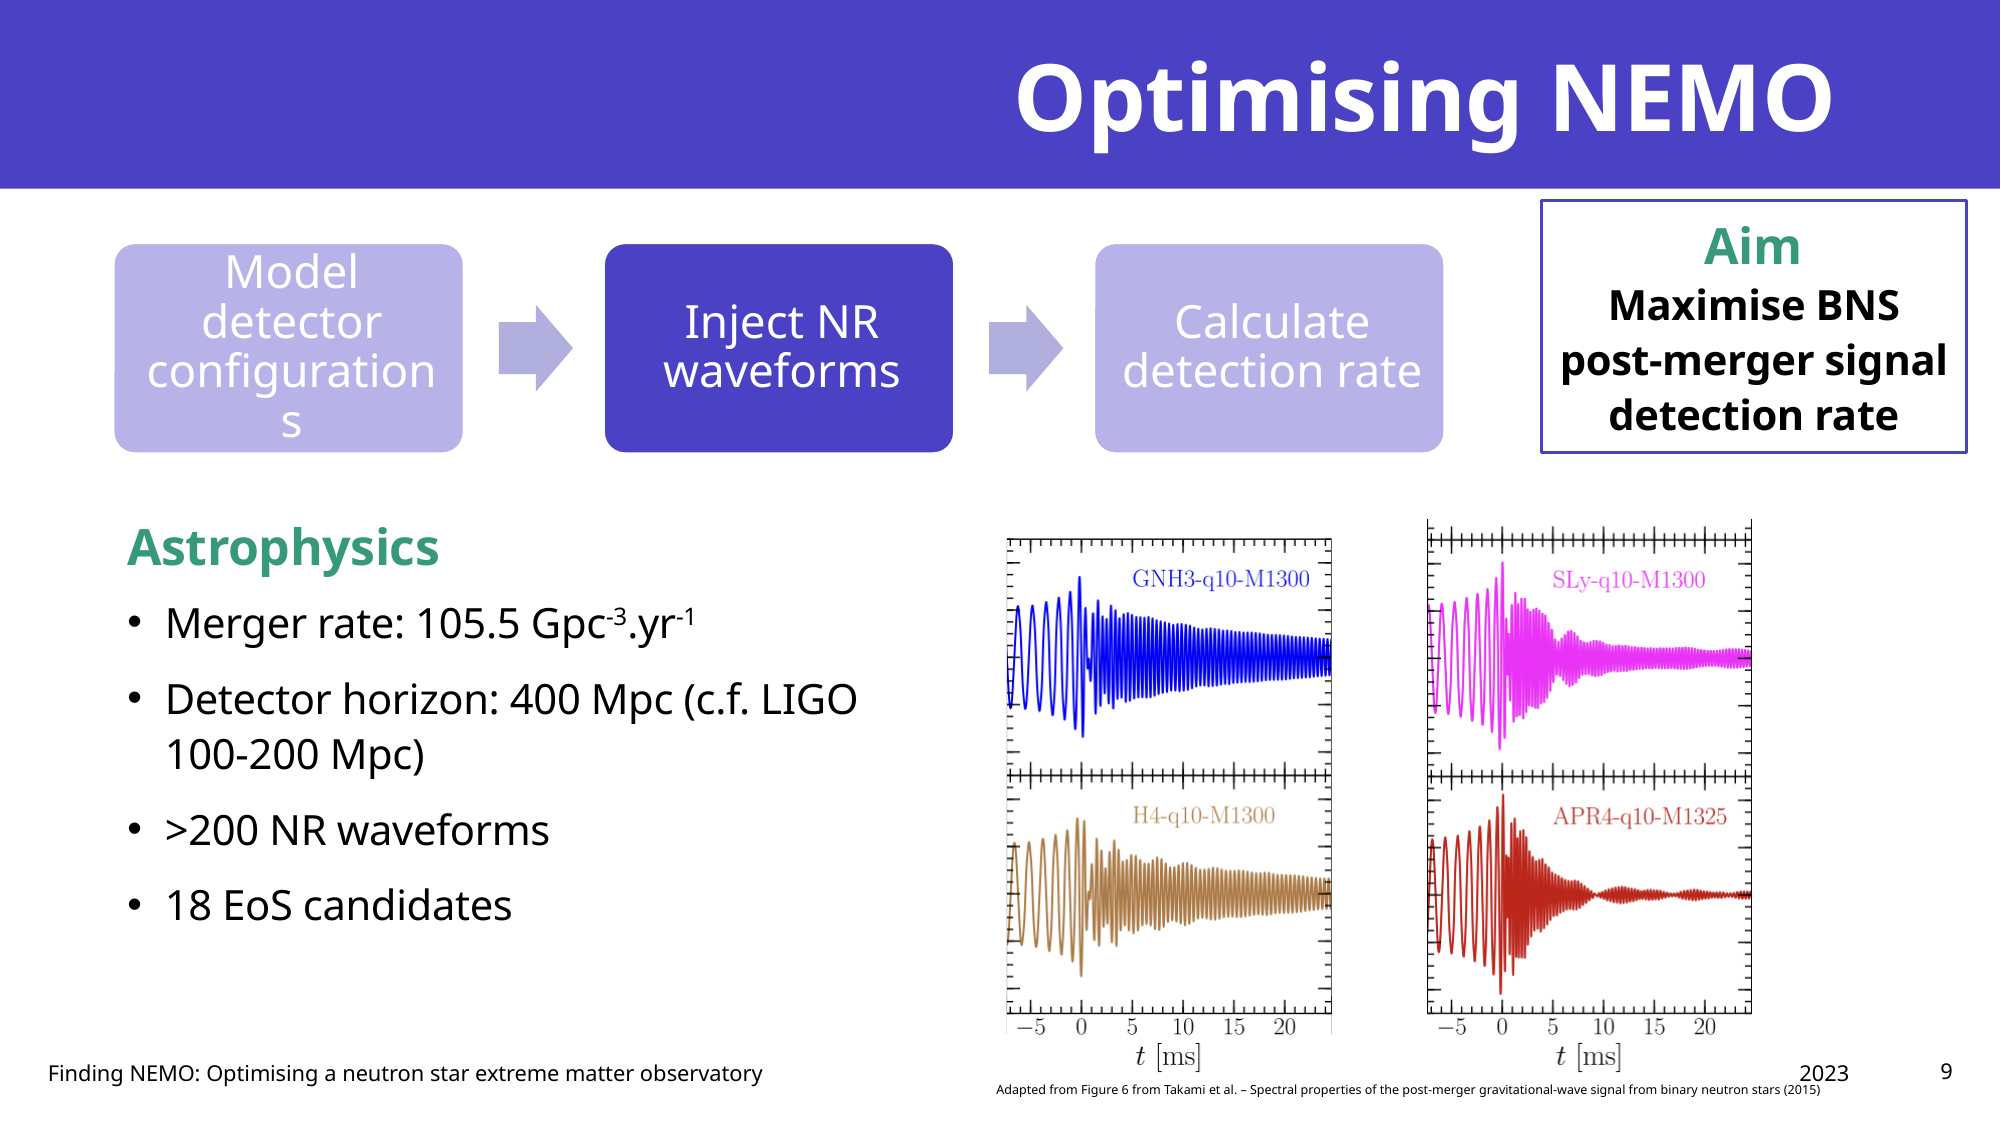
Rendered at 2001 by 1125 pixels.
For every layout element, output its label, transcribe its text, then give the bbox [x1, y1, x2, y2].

text_box Merger rate: 105.5 Gpc-3.yr-1 Detector horizon: 400 Mpc (c.f. LIGO 100-200 Mpc) >200 NR waveforms 18 EoS candidates [112, 601, 893, 988]
picture [1006, 538, 1332, 1073]
title Optimising NEMO [204, 31, 1852, 159]
text_box Aim Maximise BNS post-merger signal detection rate [1541, 200, 1967, 453]
text_box Adapted from Figure 6 from Takami et al. – Spectral properties of the post-merger gravitational-wave signal from binary neutron stars (2015) [981, 1074, 1943, 1104]
slide_number 2023 [1150, 1042, 1864, 1074]
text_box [112, 222, 1446, 475]
picture [1426, 519, 1752, 1073]
footer Finding NEMO: Optimising a neutron star extreme matter observatory [33, 1042, 827, 1103]
slide_number 9 [1864, 1042, 1968, 1103]
text_box Astrophysics [112, 502, 893, 601]
